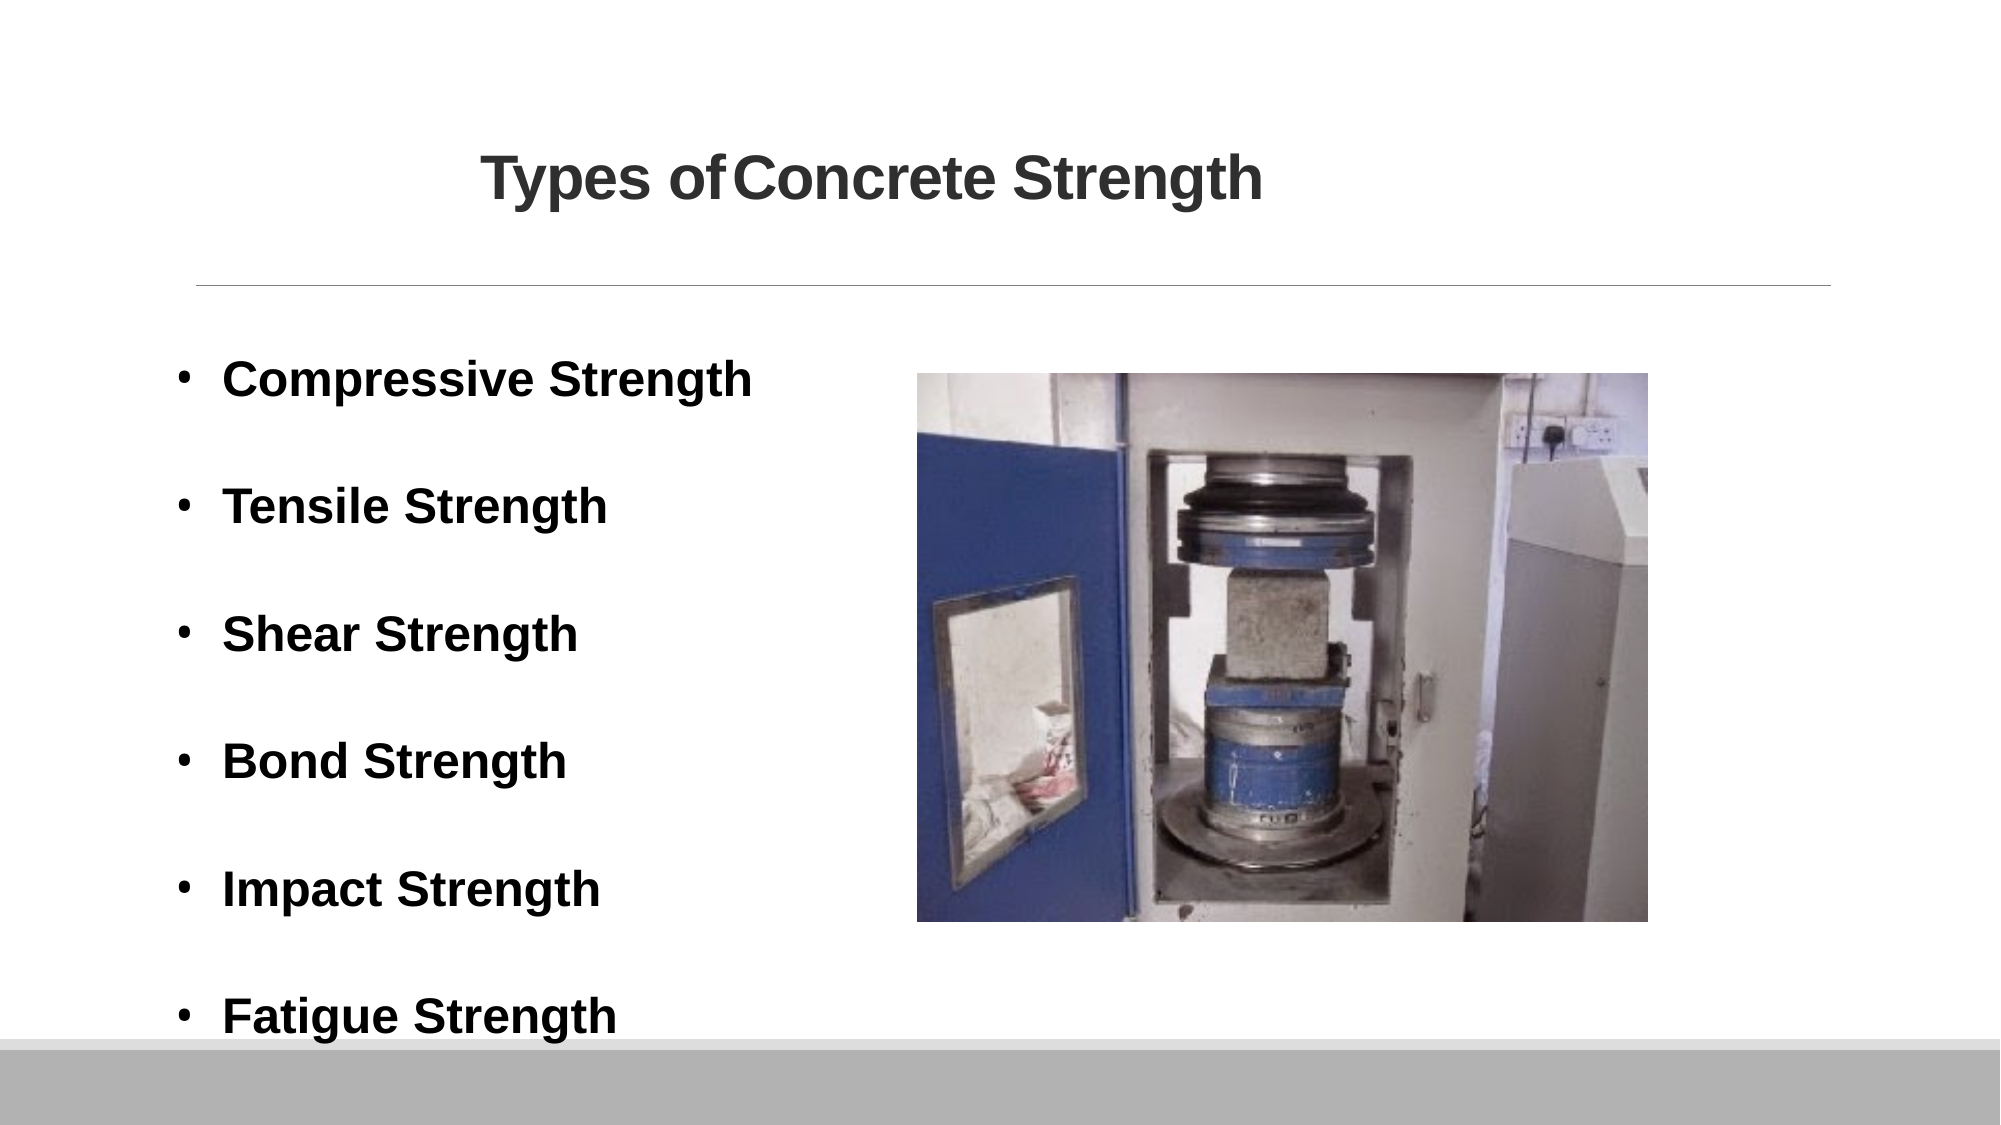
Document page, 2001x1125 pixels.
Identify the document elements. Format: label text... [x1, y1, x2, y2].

text_box Compressive Strength Tensile Strength Shear Strength Bond Strength Impact Strength Fatigue Strength [173, 314, 852, 1044]
title Types of Concrete Strength [465, 140, 1536, 220]
picture [916, 372, 1648, 923]
